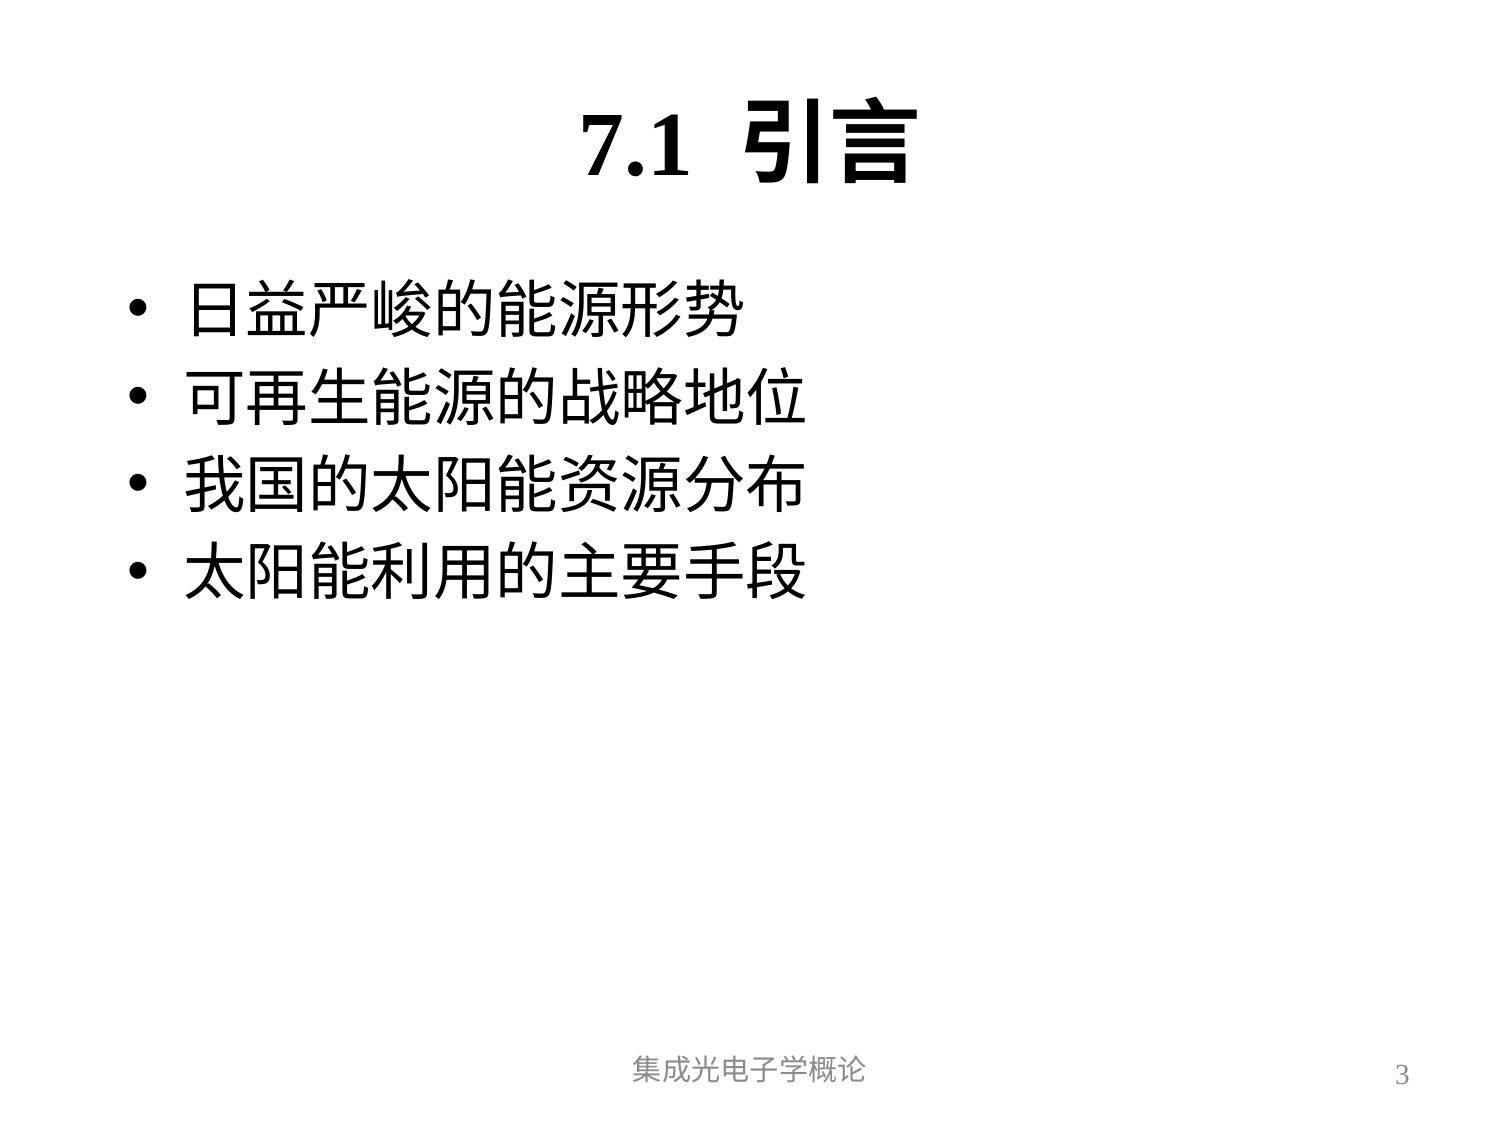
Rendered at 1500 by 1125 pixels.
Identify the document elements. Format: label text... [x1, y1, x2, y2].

title 7.1 引言 [75, 45, 1425, 233]
footer 集成光电子学概论 [512, 1042, 988, 1103]
slide_number 3 [1074, 1042, 1425, 1103]
list 日益严峻的能源形势 可再生能源的战略地位 我国的太阳能资源分布 太阳能利用的主要手段 [112, 262, 1388, 1005]
